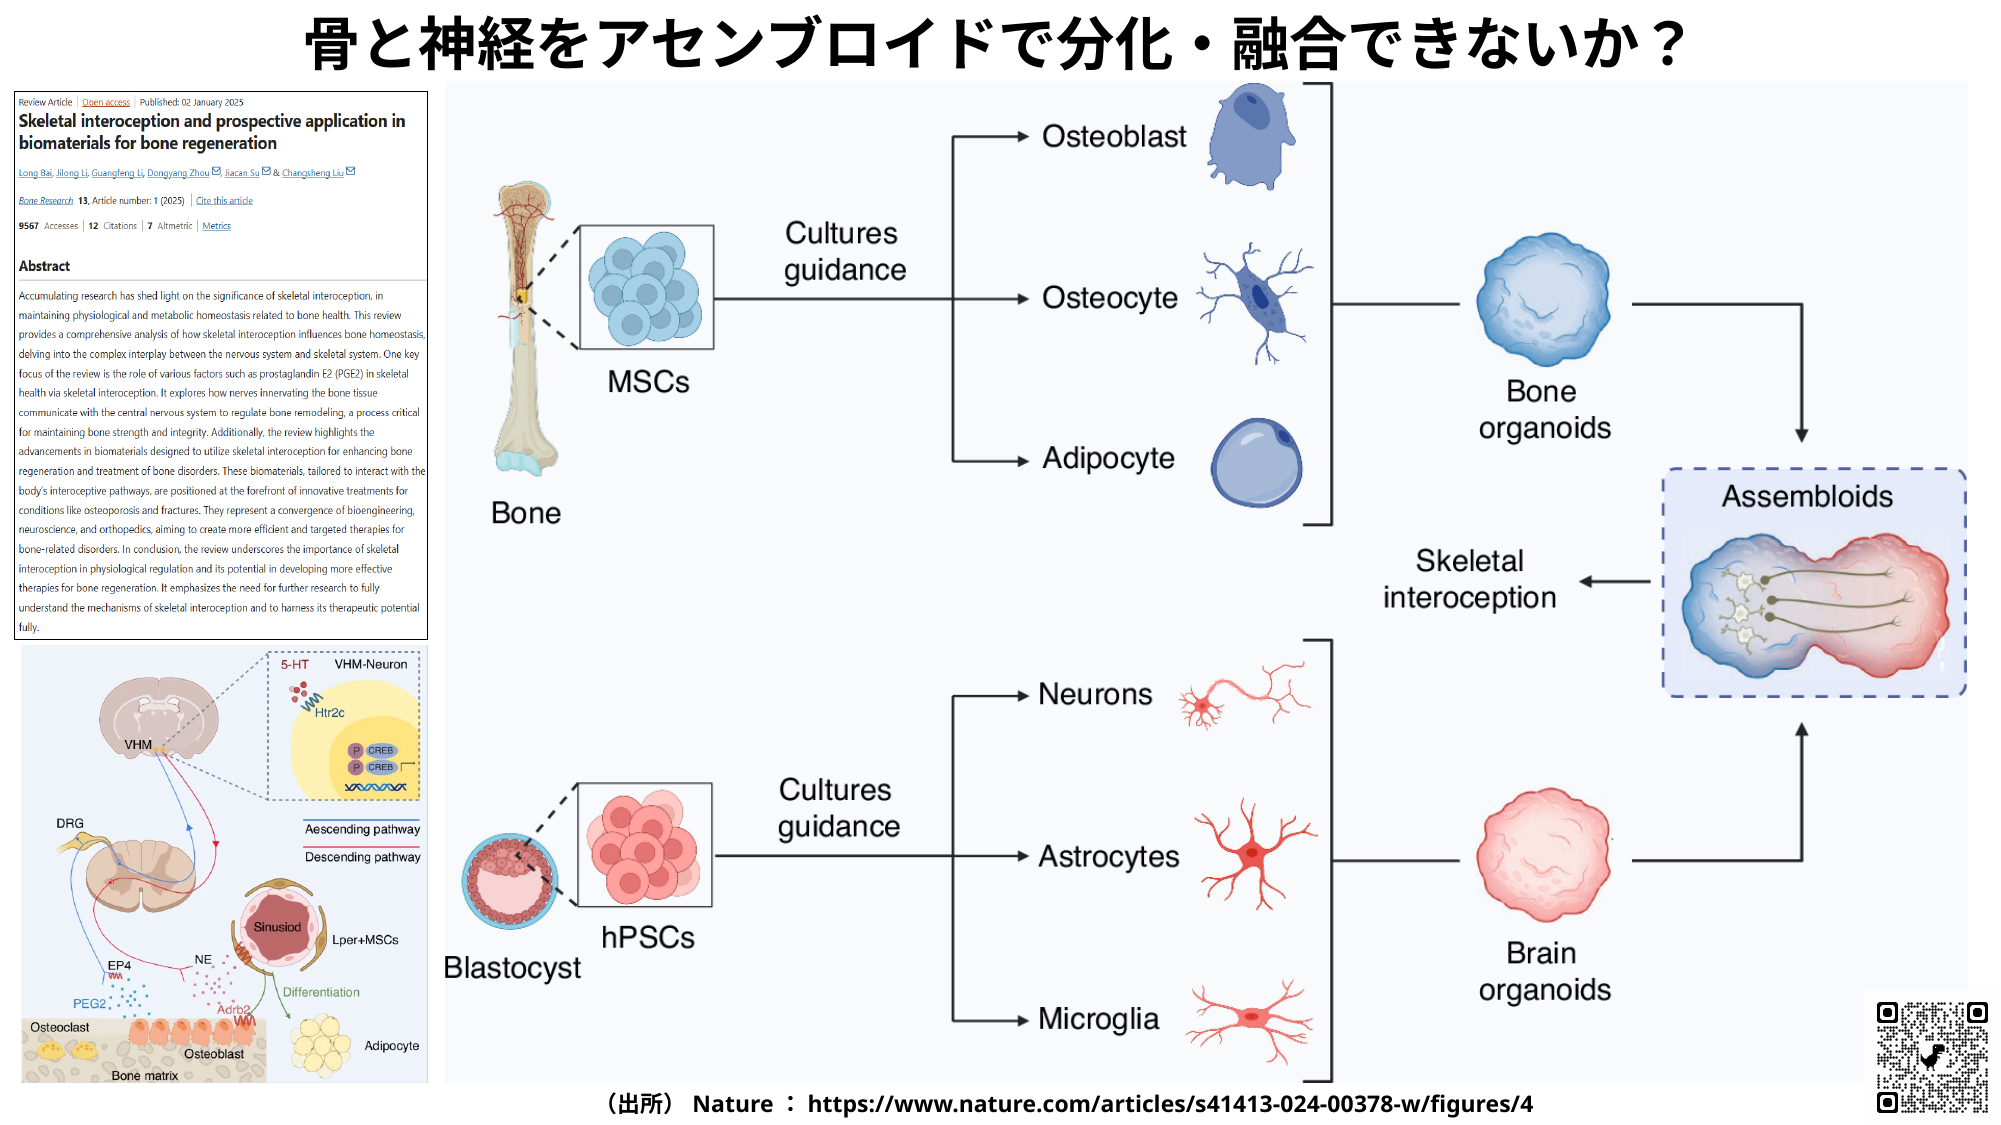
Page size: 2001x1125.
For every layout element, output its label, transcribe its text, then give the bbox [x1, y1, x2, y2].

text_box 骨と神経をアセンブロイドで分化・融合できないか？ [0, 0, 2000, 85]
text_box （出所）Nature：https://www.nature.com/articles/s41413-024-00378-w/figures/4 [580, 1083, 1581, 1125]
picture [20, 644, 429, 1083]
picture [444, 80, 2000, 1125]
picture [14, 91, 429, 640]
